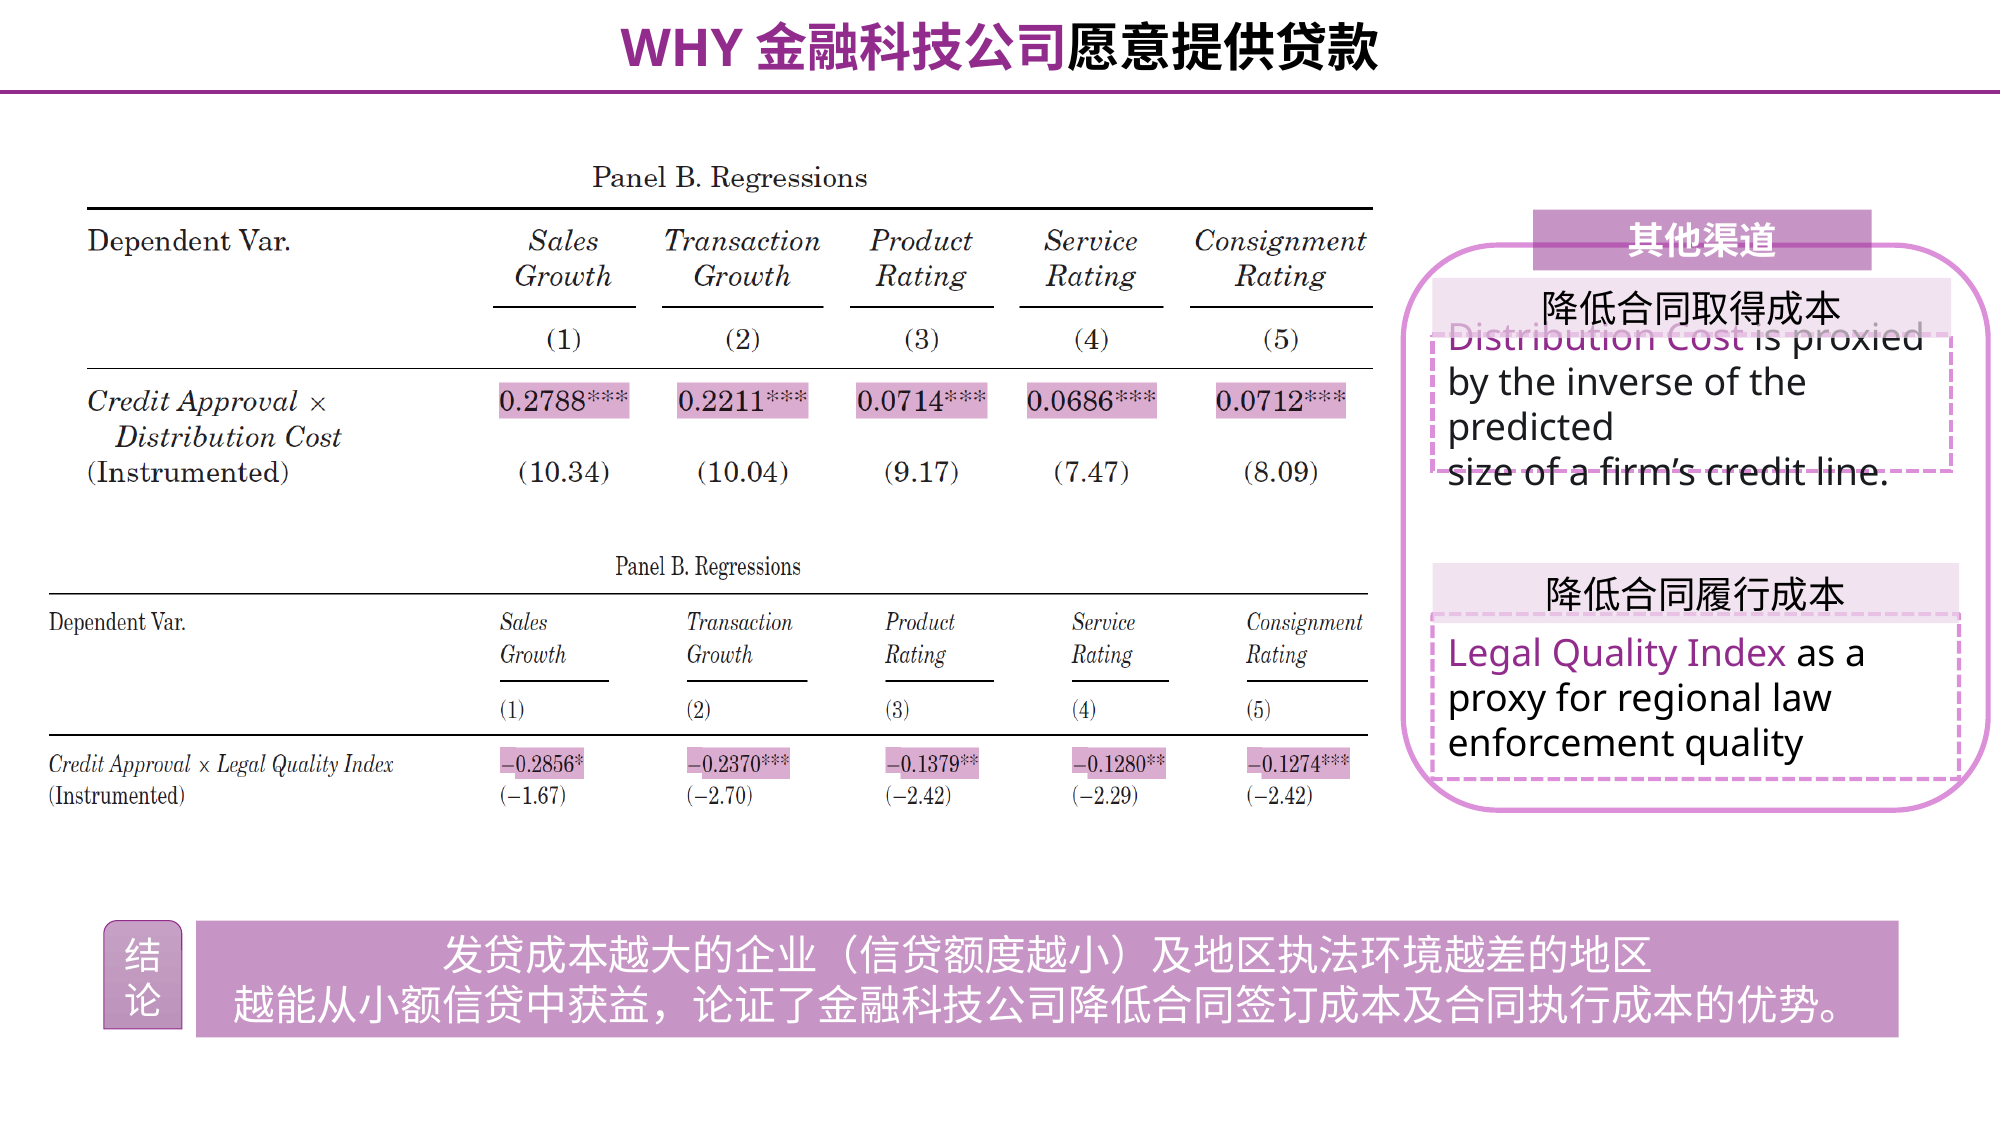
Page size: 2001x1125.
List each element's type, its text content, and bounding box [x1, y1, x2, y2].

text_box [1403, 209, 1989, 811]
picture [75, 150, 1385, 494]
text_box 发贷成本越大的企业（信贷额度越小）及地区执法环境越差的地区 越能从小额信贷中获益，论证了金融科技公司降低合同签订成本及合同执行成本的优势。 [196, 920, 1899, 1038]
picture [37, 541, 1375, 811]
text_box WHY金融科技公司愿意提供贷款 [0, 12, 2000, 85]
text_box 结 论 [103, 920, 183, 1030]
